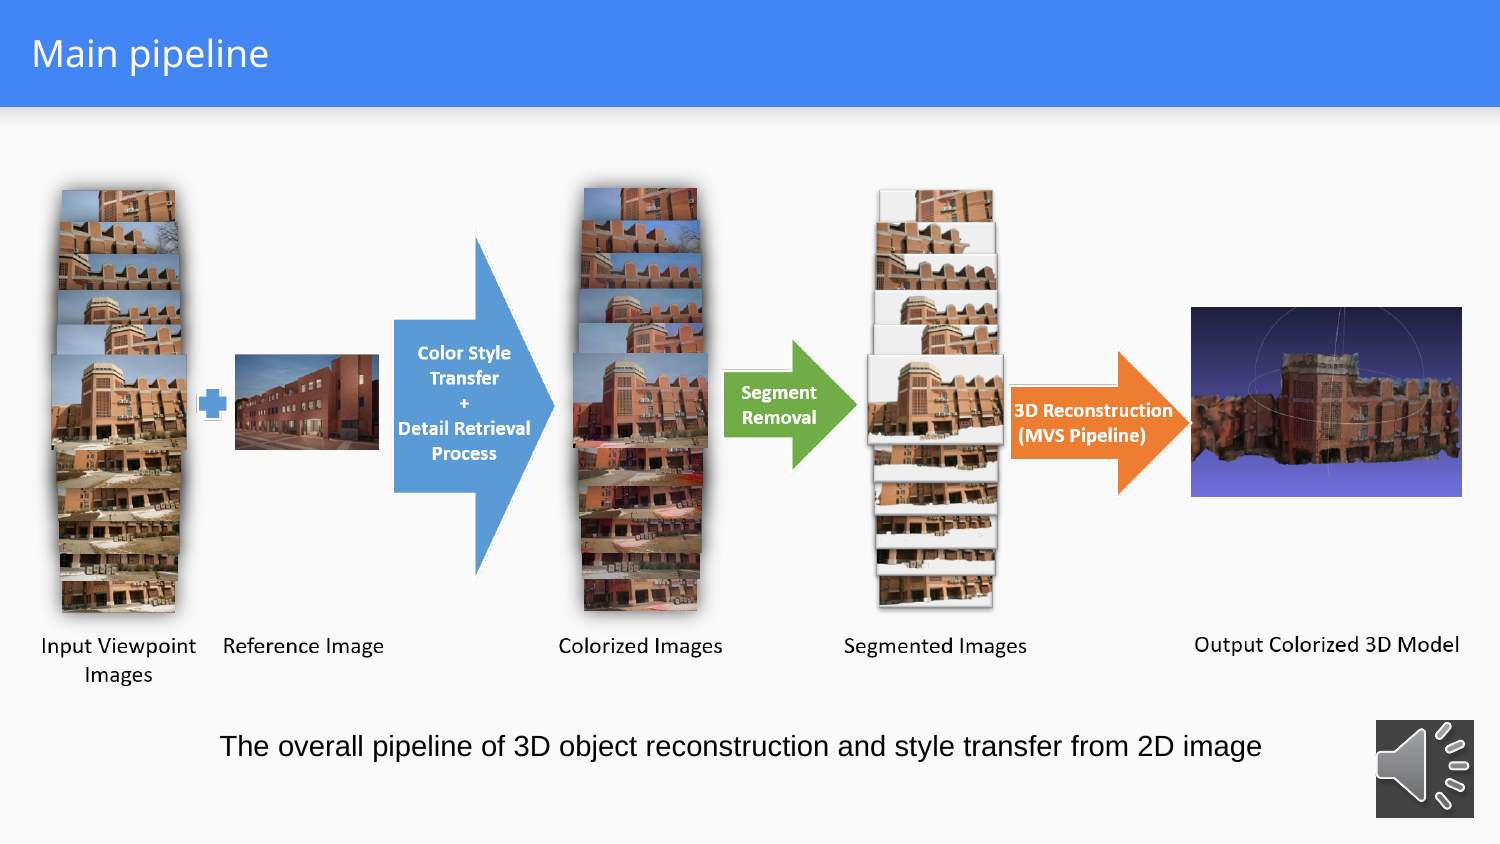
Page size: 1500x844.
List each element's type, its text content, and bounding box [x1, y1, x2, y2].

picture [25, 165, 1475, 703]
picture [1374, 718, 1476, 819]
text_box The overall pipeline of 3D object reconstruction and style transfer from 2D image [149, 712, 1351, 779]
title Main pipeline [16, 2, 1464, 102]
